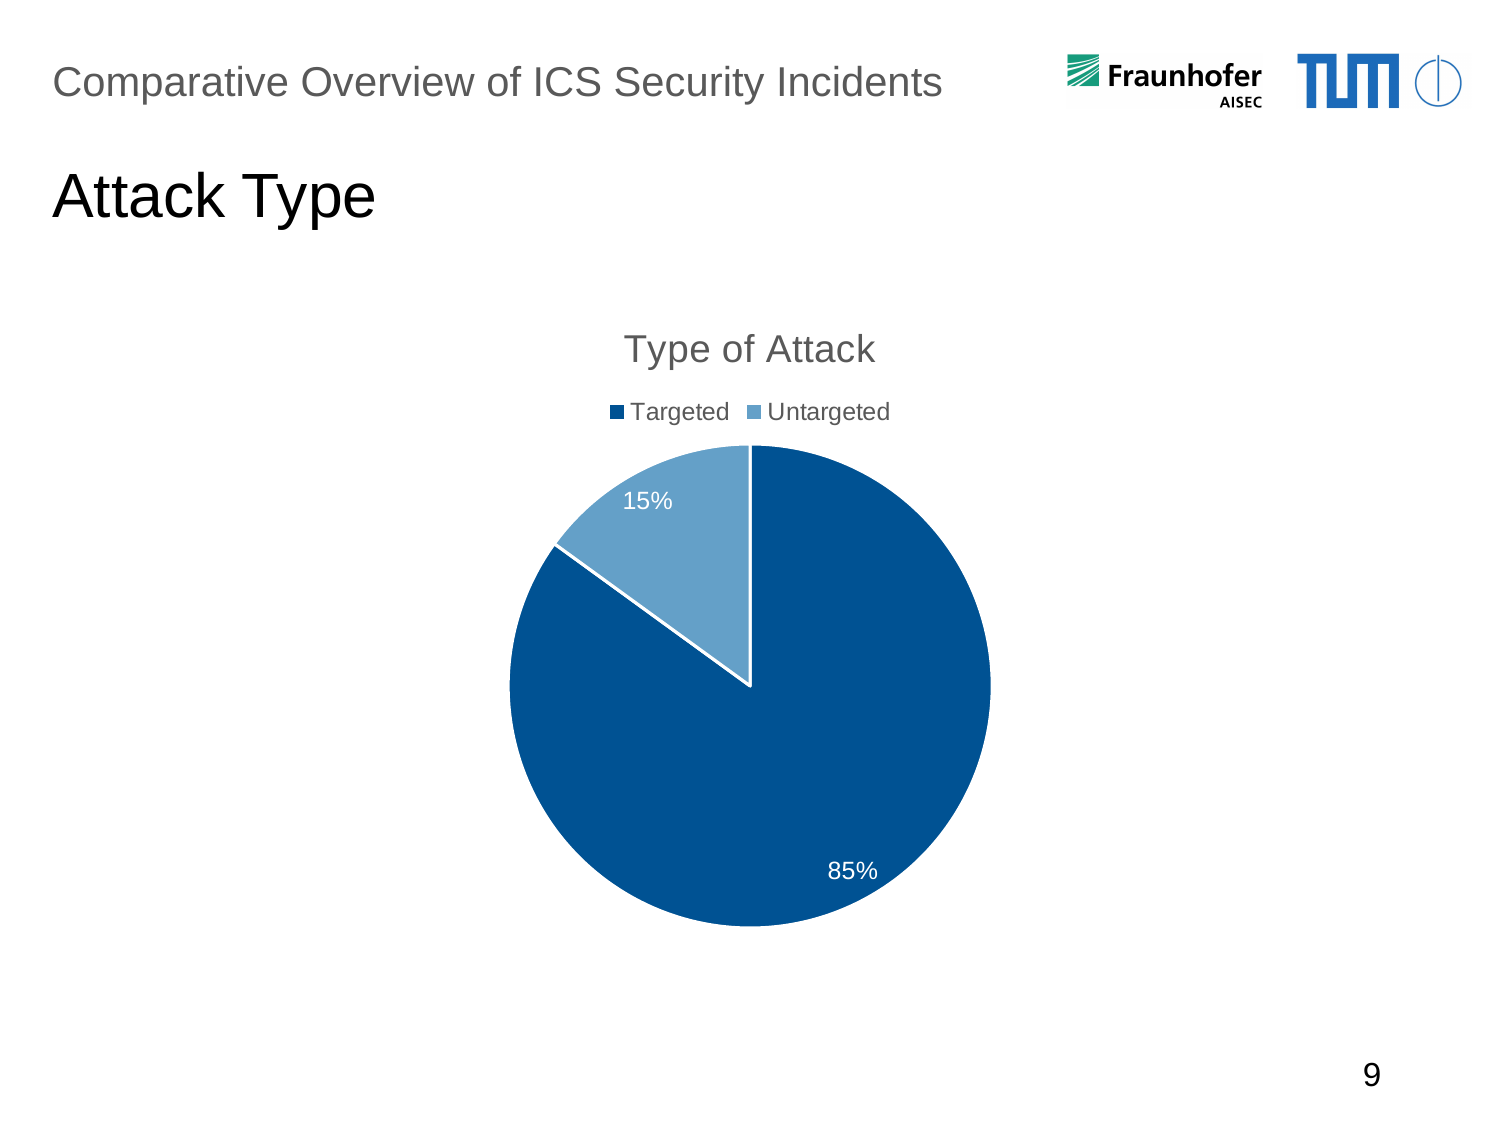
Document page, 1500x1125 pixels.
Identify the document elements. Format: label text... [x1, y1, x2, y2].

text_box 9 [1362, 1047, 1500, 1094]
chart [51, 293, 1449, 942]
picture [1066, 53, 1263, 109]
title Attack Type [52, 162, 1449, 231]
picture [1296, 53, 1472, 109]
text_box Comparative Overview of ICS Security Incidents [52, 37, 951, 105]
